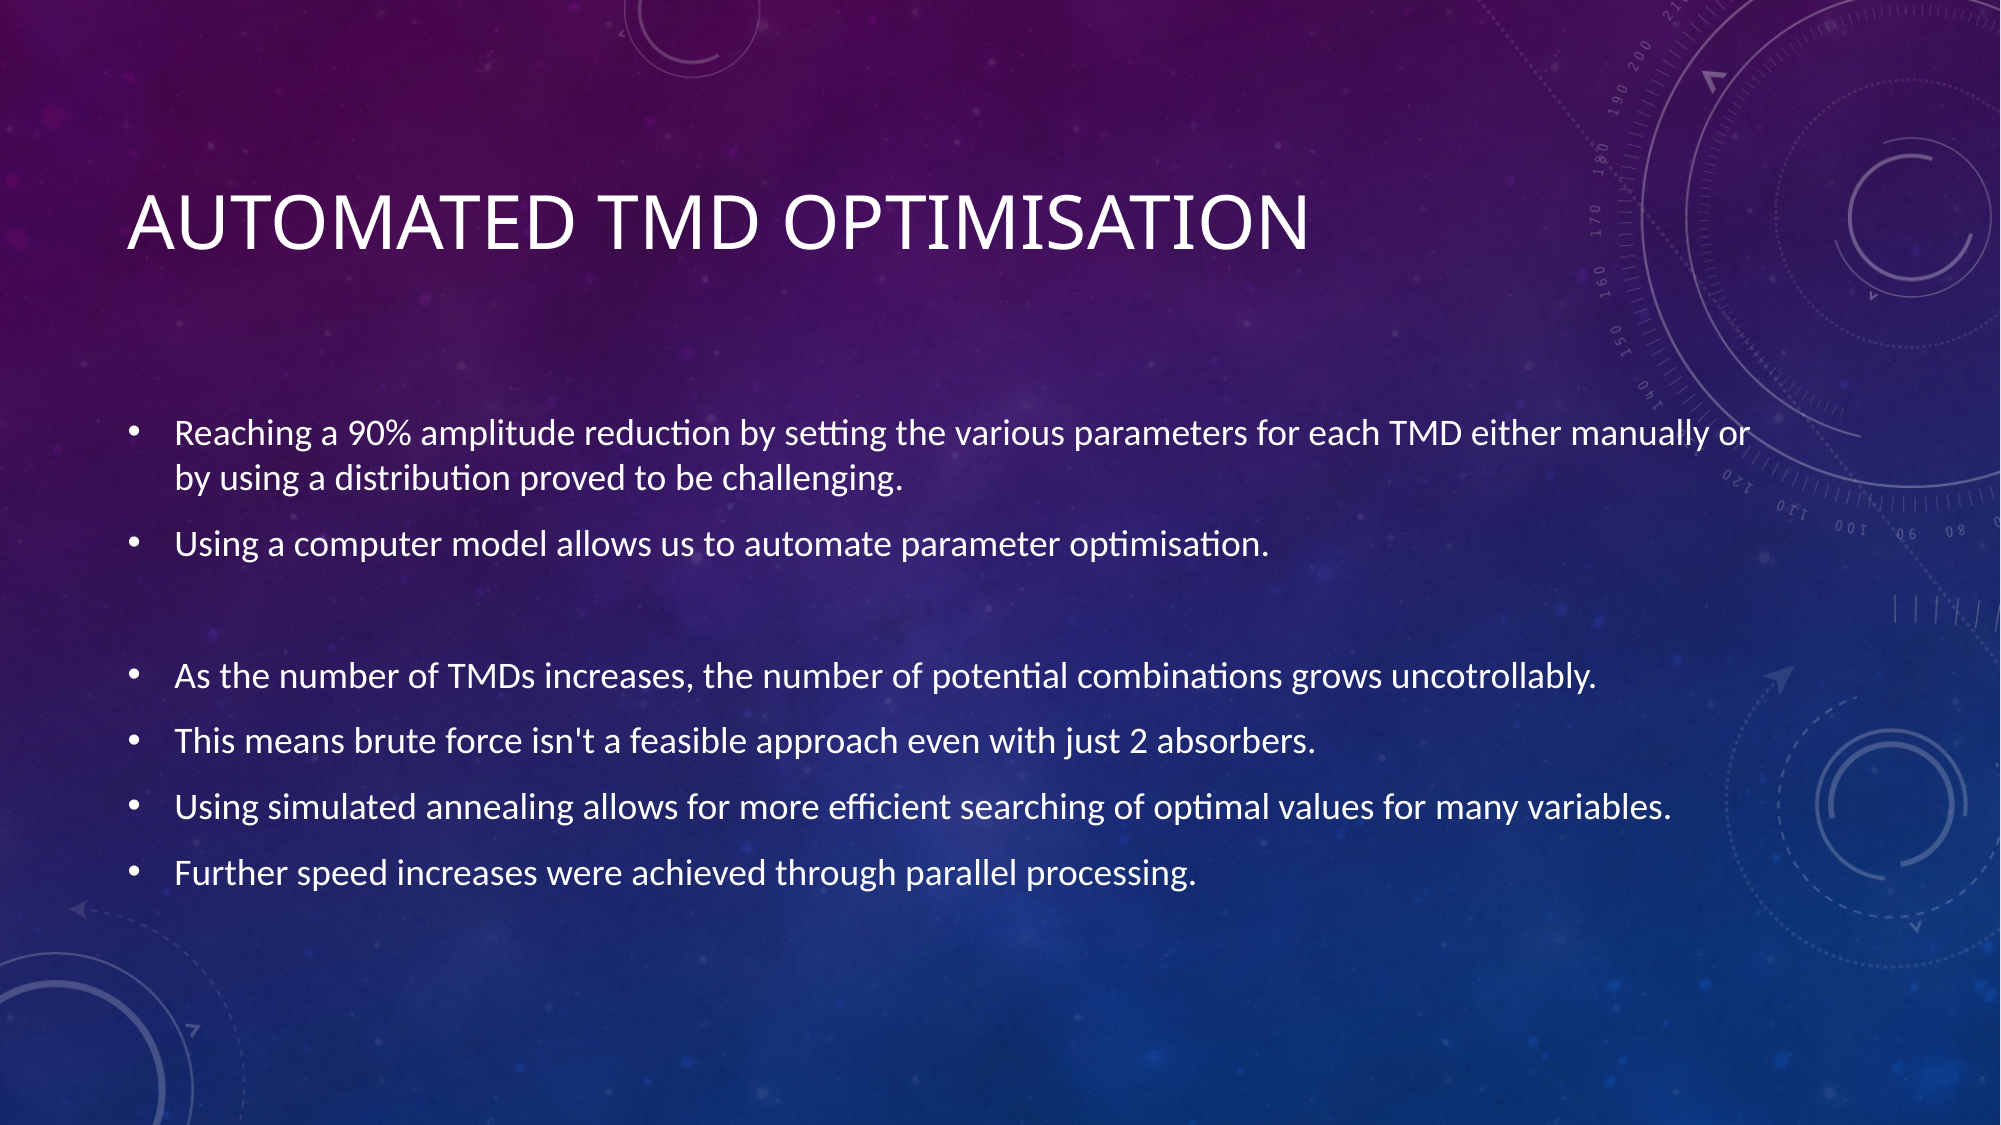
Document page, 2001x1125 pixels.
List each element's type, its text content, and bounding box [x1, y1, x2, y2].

picture [0, 0, 2001, 1125]
list Reaching a 90% amplitude reduction by setting the various parameters for each TMD either manually or by using a distribution proved to be challenging. Using a computer model allows us to automate parameter optimisation. As the number of TMDs increases, the number of potential combinations grows uncotrollably. This means brute force isn't a feasible approach even with just 2 absorbers. Using simulated annealing allows for more efficient searching of optimal values for many variables. Further speed increases were achieved through parallel processing. [112, 351, 1775, 950]
title Automated TMD optimisation [112, 99, 1775, 339]
